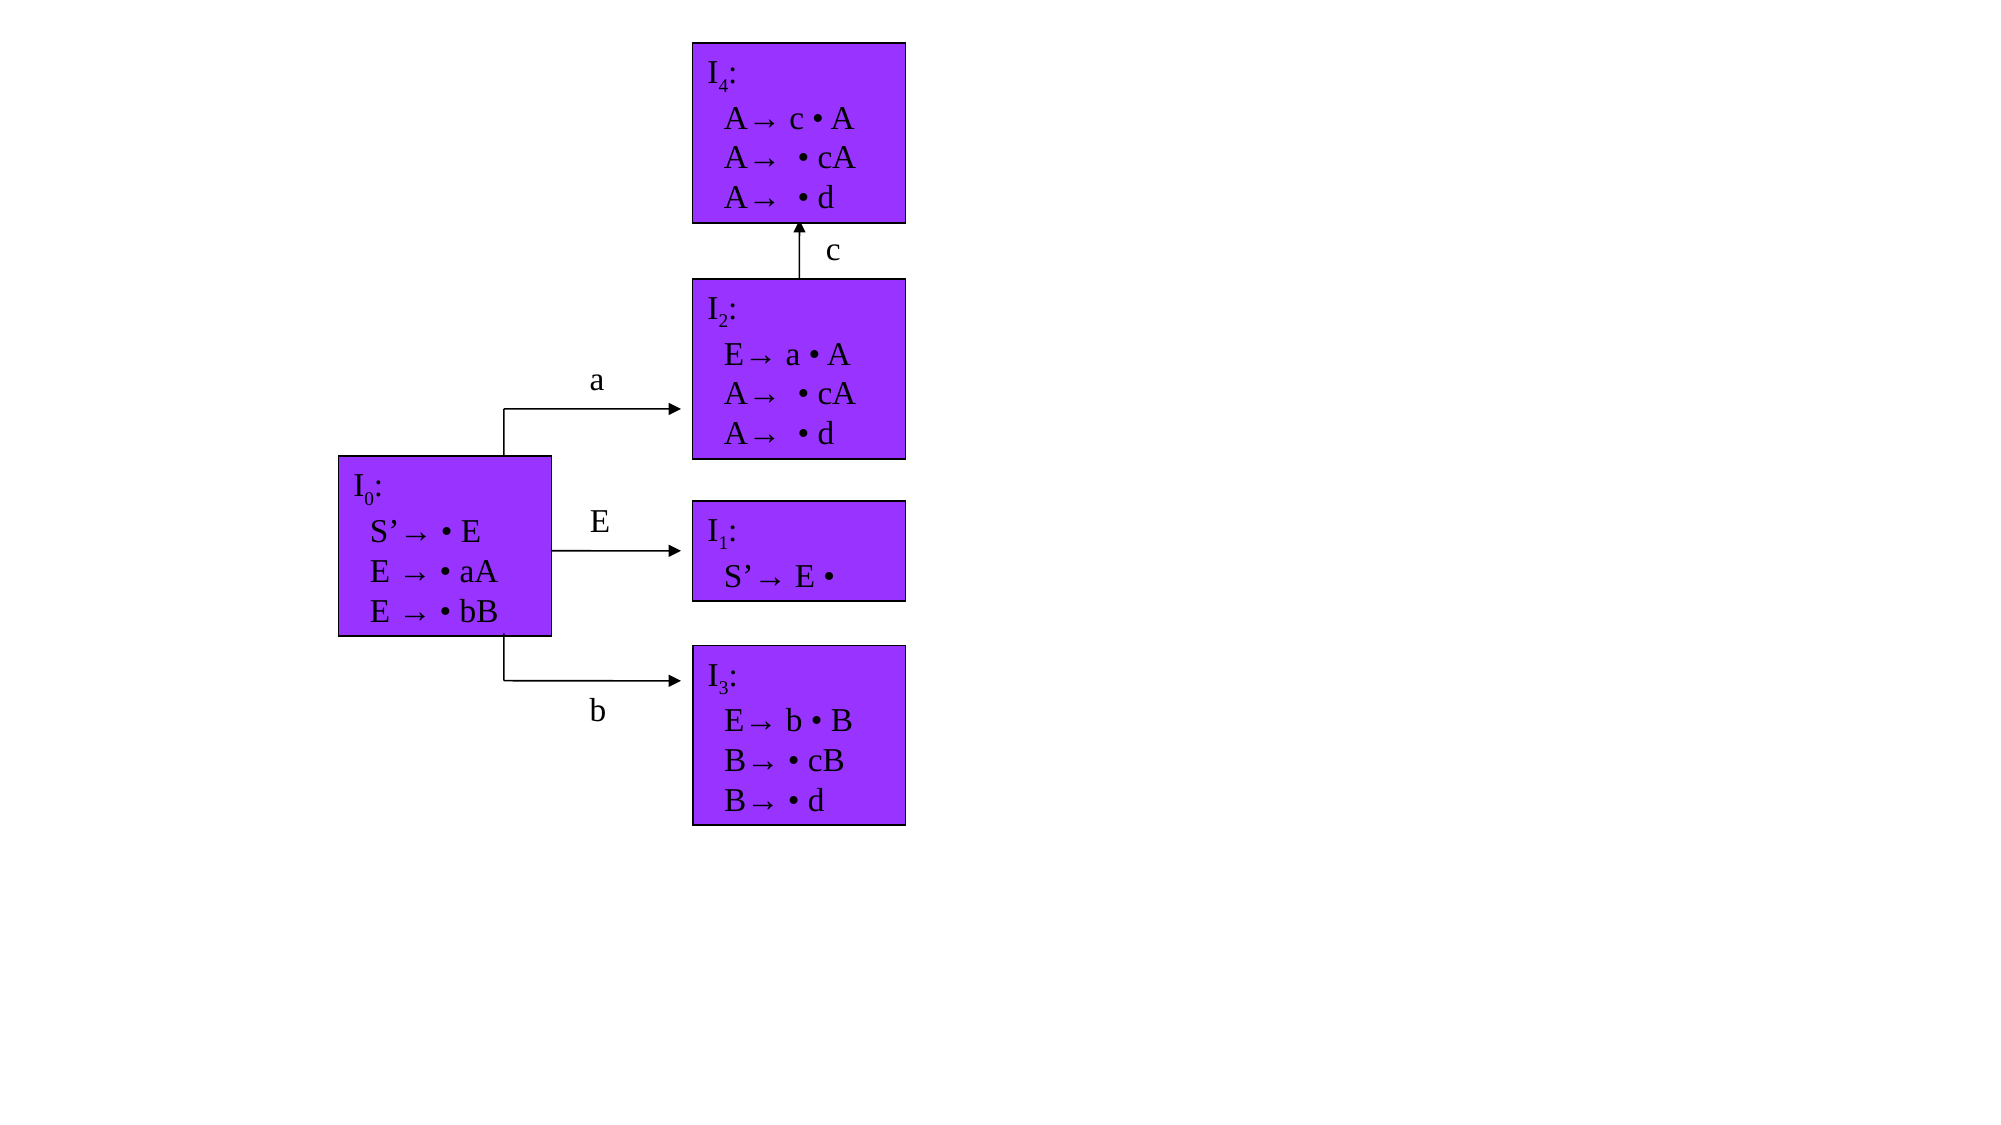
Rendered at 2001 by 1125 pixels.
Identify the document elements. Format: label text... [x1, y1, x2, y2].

text_box c [811, 223, 859, 275]
text_box b [574, 680, 623, 736]
text_box I2: E→ a • A A→ • cA A→ • d [692, 278, 906, 459]
text_box a [574, 349, 623, 405]
text_box I4: A→ c • A A→ • cA A→ • d [692, 42, 906, 223]
text_box [793, 223, 806, 279]
text_box I1: S’→ E • [692, 501, 906, 602]
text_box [550, 491, 681, 551]
text_box [503, 402, 681, 416]
text_box I3: E→ b • B B→ • cB B→ • d [692, 645, 906, 826]
text_box [623, 674, 681, 687]
text_box I0: S’→ • E E → • aA E → • bB [338, 456, 552, 637]
